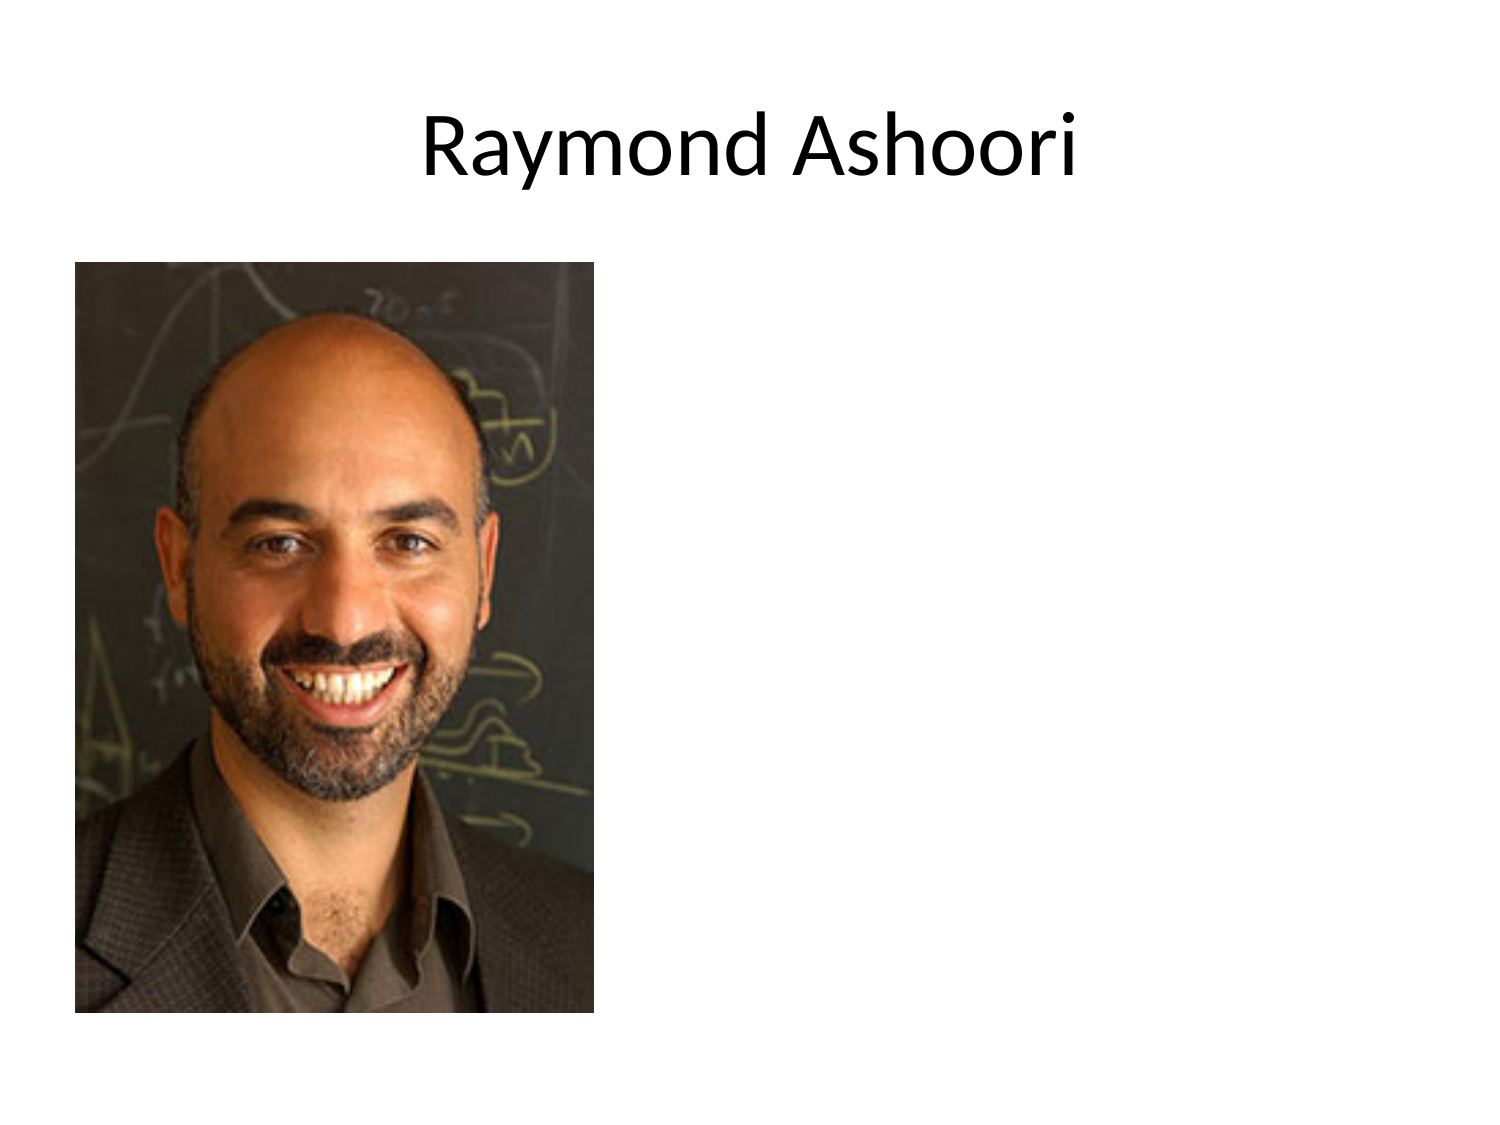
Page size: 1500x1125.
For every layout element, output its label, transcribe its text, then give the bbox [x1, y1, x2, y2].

picture [74, 262, 594, 1013]
title Raymond Ashoori [75, 45, 1425, 233]
